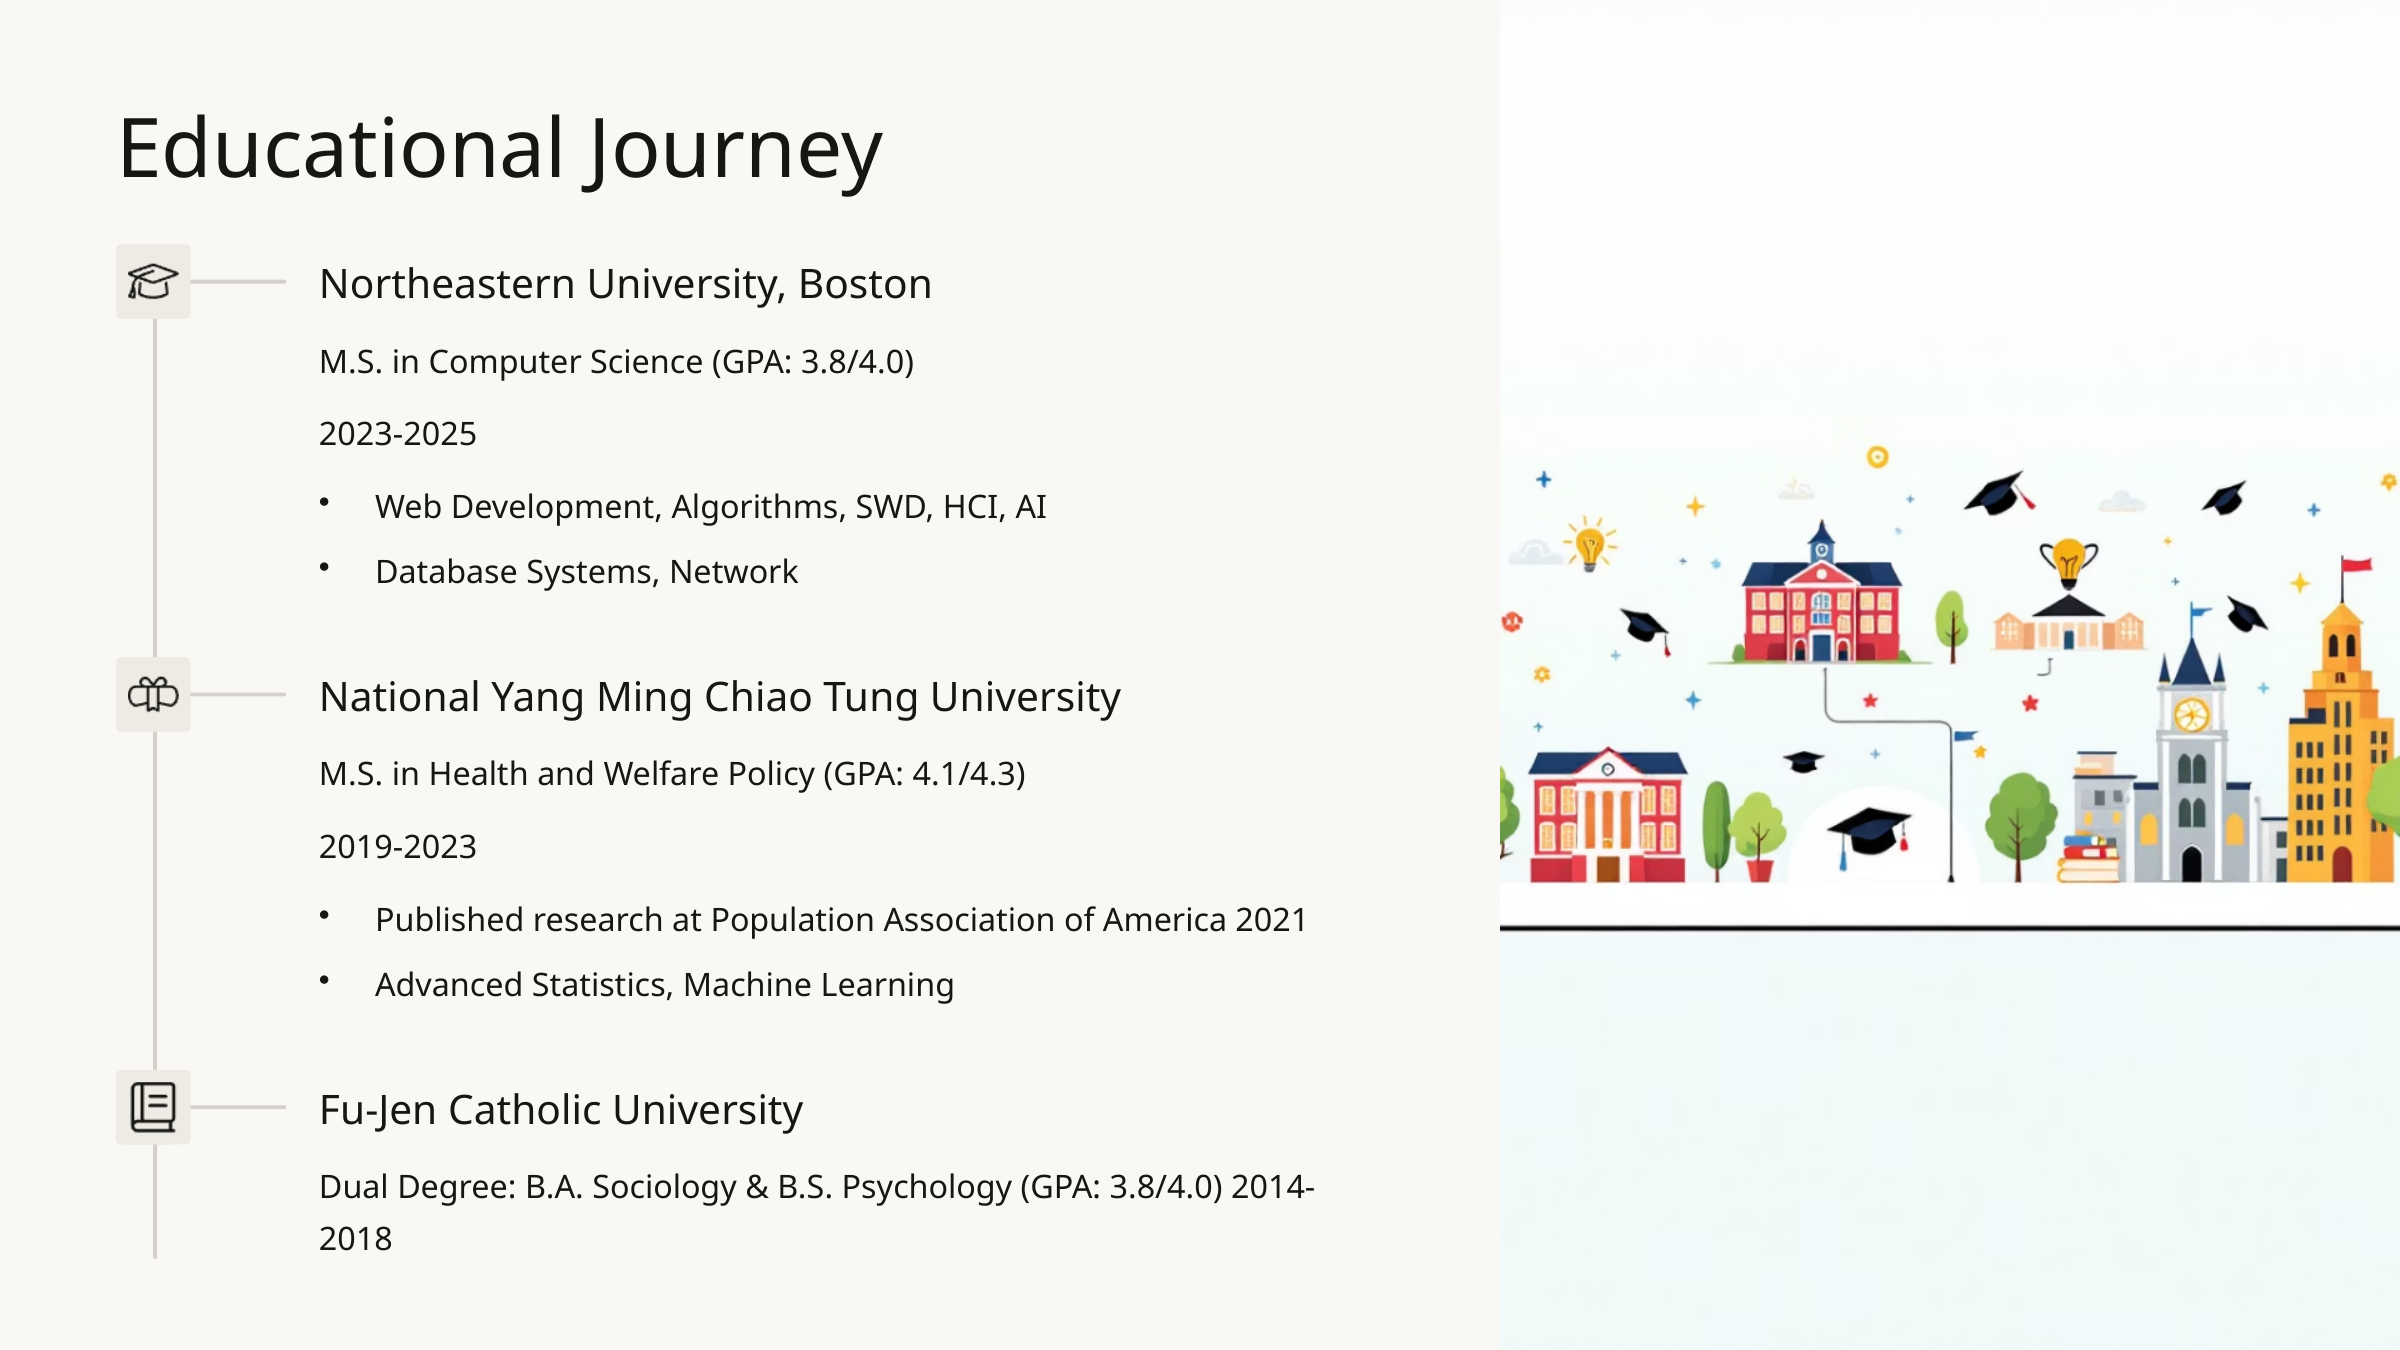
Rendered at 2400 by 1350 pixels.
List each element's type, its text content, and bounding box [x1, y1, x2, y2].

text_box National Yang Ming Chiao Tung University [318, 668, 1121, 721]
text_box Advanced Statistics, Machine Learning [318, 950, 1384, 1004]
text_box [115, 1069, 191, 1145]
text_box Web Development, Algorithms, SWD, HCI, AI [318, 473, 1384, 527]
text_box [191, 279, 287, 284]
text_box Educational Journey [115, 91, 945, 195]
text_box Dual Degree: B.A. Sociology & B.S. Psychology (GPA: 3.8/4.0) 2014-2018 [318, 1152, 1384, 1259]
text_box [153, 319, 158, 657]
text_box Fu-Jen Catholic University [318, 1081, 838, 1134]
picture [128, 1076, 179, 1139]
text_box Northeastern University, Boston [318, 255, 936, 308]
text_box [115, 244, 191, 319]
text_box [153, 1145, 158, 1259]
text_box [115, 657, 191, 732]
picture [1499, 0, 2400, 1350]
text_box M.S. in Health and Welfare Policy (GPA: 4.1/4.3) [318, 740, 1384, 794]
text_box Published research at Population Association of America 2021 [318, 886, 1384, 939]
text_box 2023-2025 [318, 400, 1384, 454]
text_box [153, 732, 158, 1069]
text_box M.S. in Computer Science (GPA: 3.8/4.0) [318, 327, 1384, 381]
text_box 2019-2023 [318, 813, 1384, 867]
text_box Database Systems, Network [318, 537, 1384, 591]
picture [128, 250, 179, 313]
text_box [191, 1105, 287, 1110]
picture [128, 663, 179, 726]
text_box [191, 692, 287, 697]
